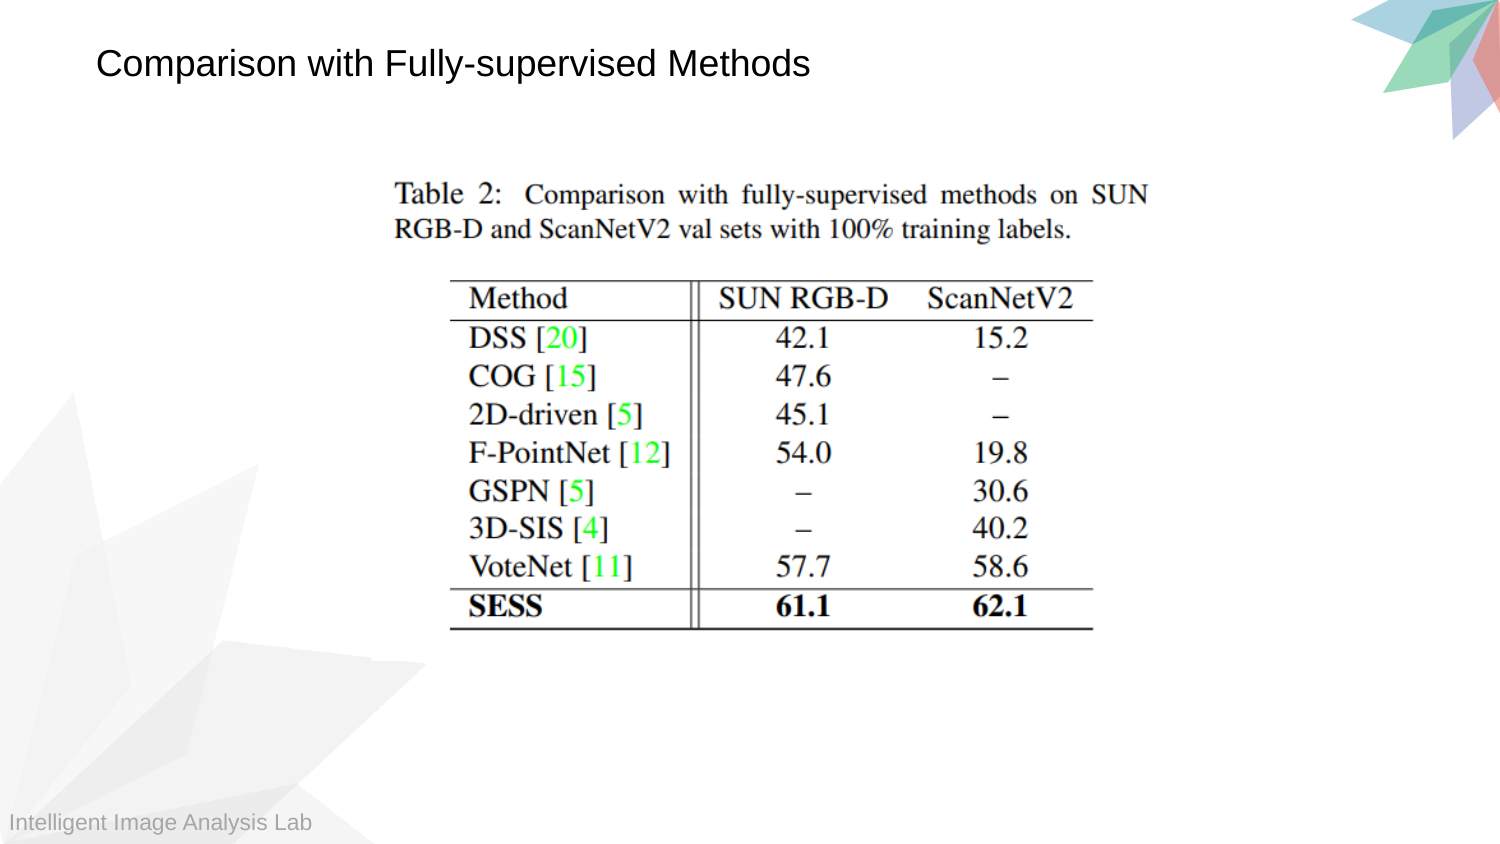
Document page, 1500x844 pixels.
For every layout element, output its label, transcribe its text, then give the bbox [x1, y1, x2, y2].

text_box Comparison with Fully-supervised Methods [81, 32, 827, 92]
picture [0, 0, 1500, 844]
